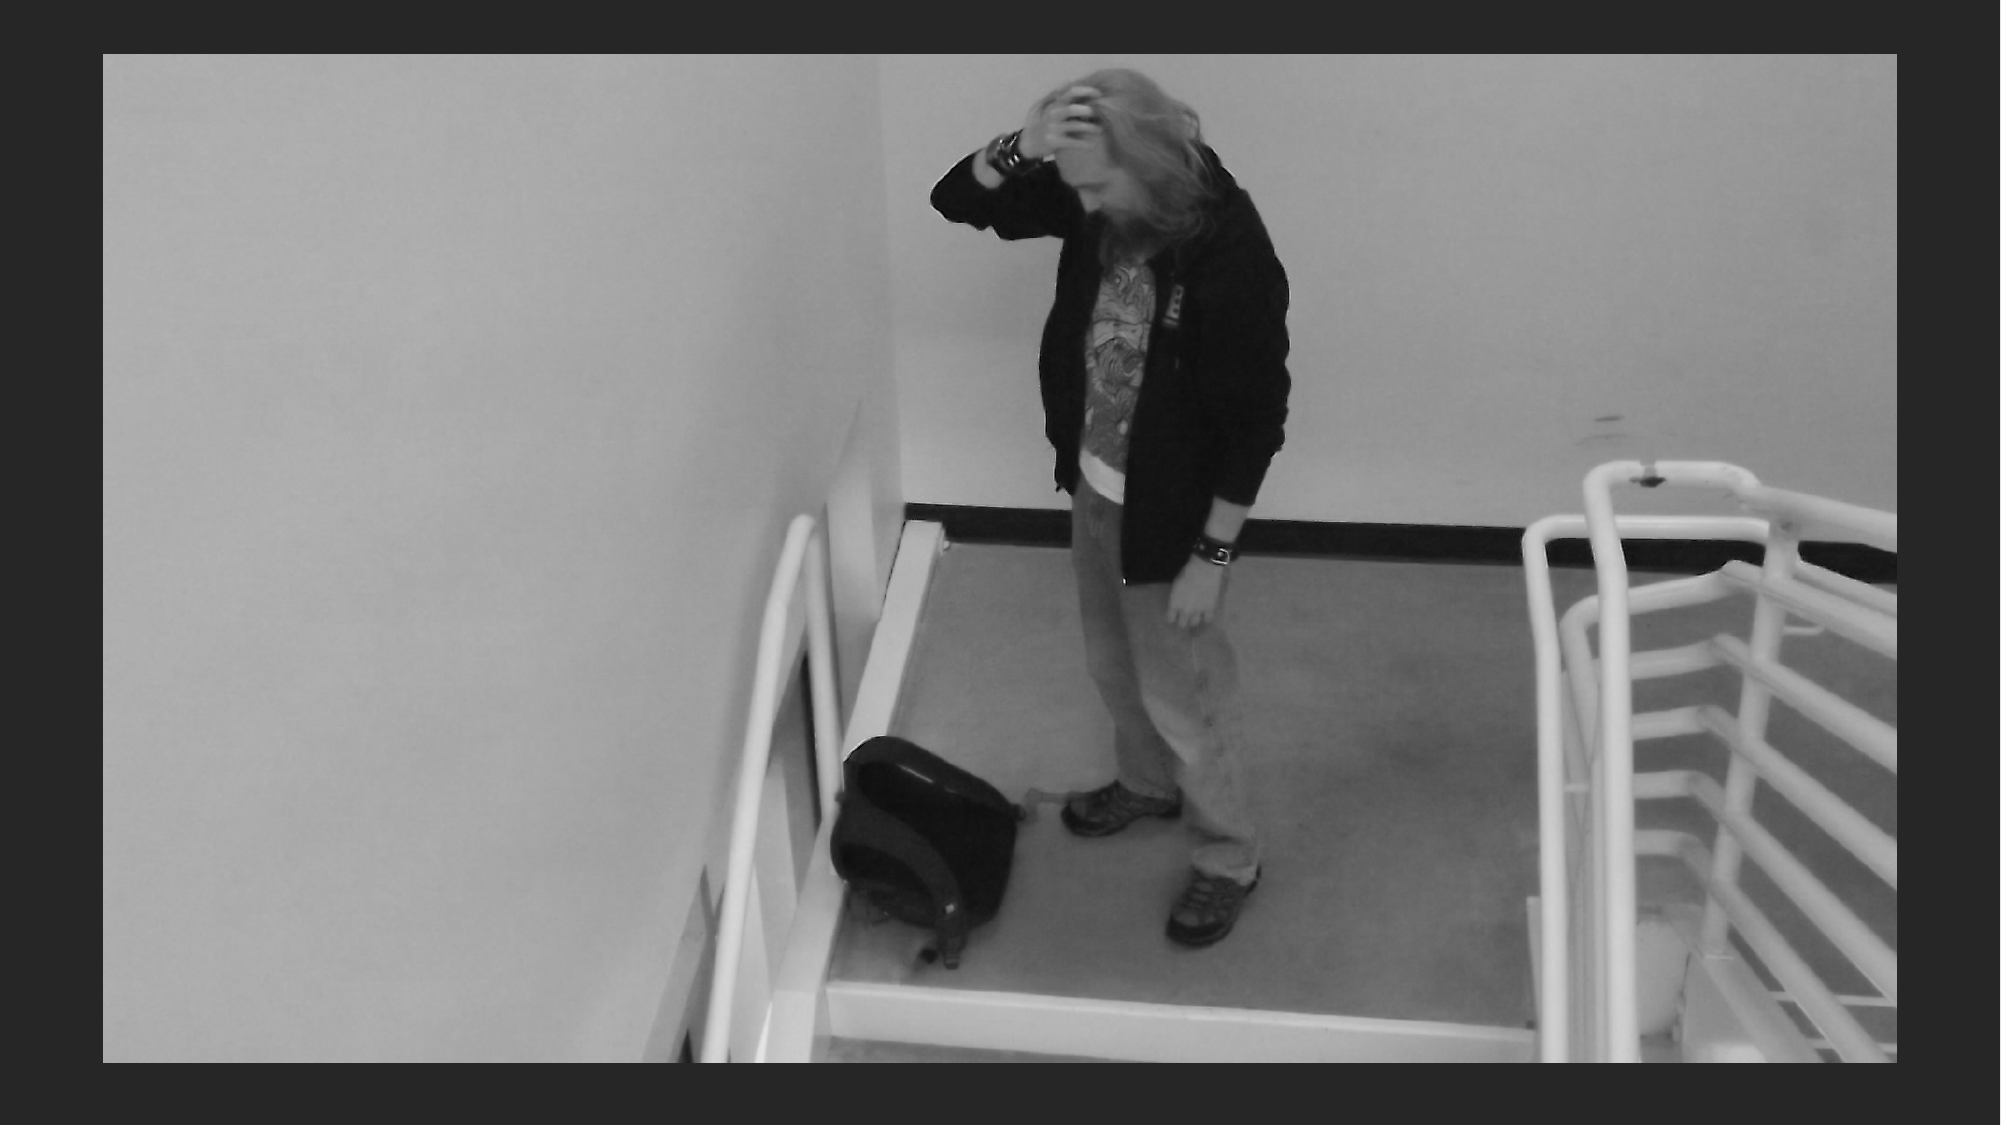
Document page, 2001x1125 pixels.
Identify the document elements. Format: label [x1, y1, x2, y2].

picture [103, 54, 1897, 1063]
